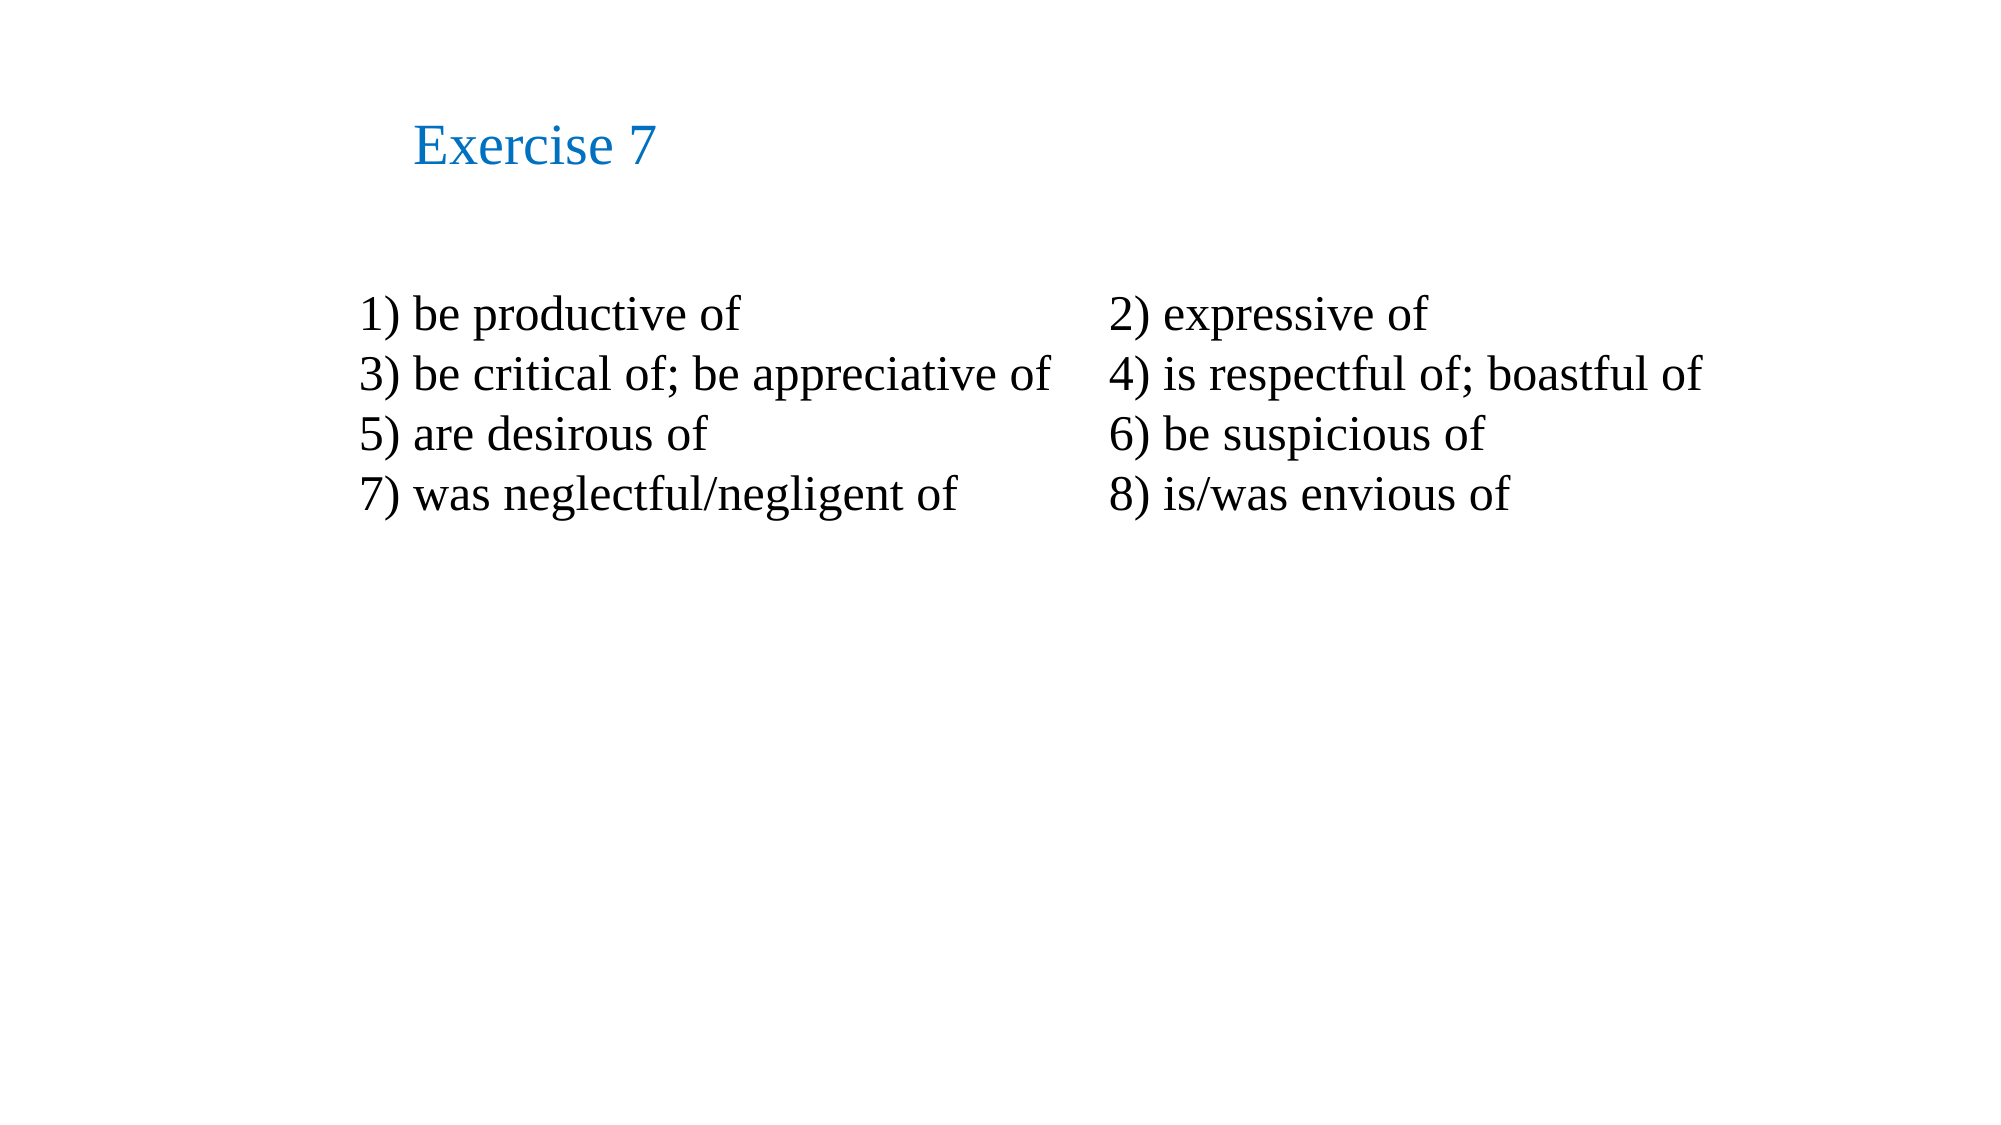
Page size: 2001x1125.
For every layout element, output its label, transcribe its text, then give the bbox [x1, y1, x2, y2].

text_box Exercise 7 [399, 98, 674, 184]
text_box 1) be productive of 2) expressive of 3) be critical of; be appreciative of 4) is respectful of; boastful of 5) are desirous of 6) be suspicious of 7) was neglectful/negligent of 8) is/was envious of [344, 273, 1719, 529]
